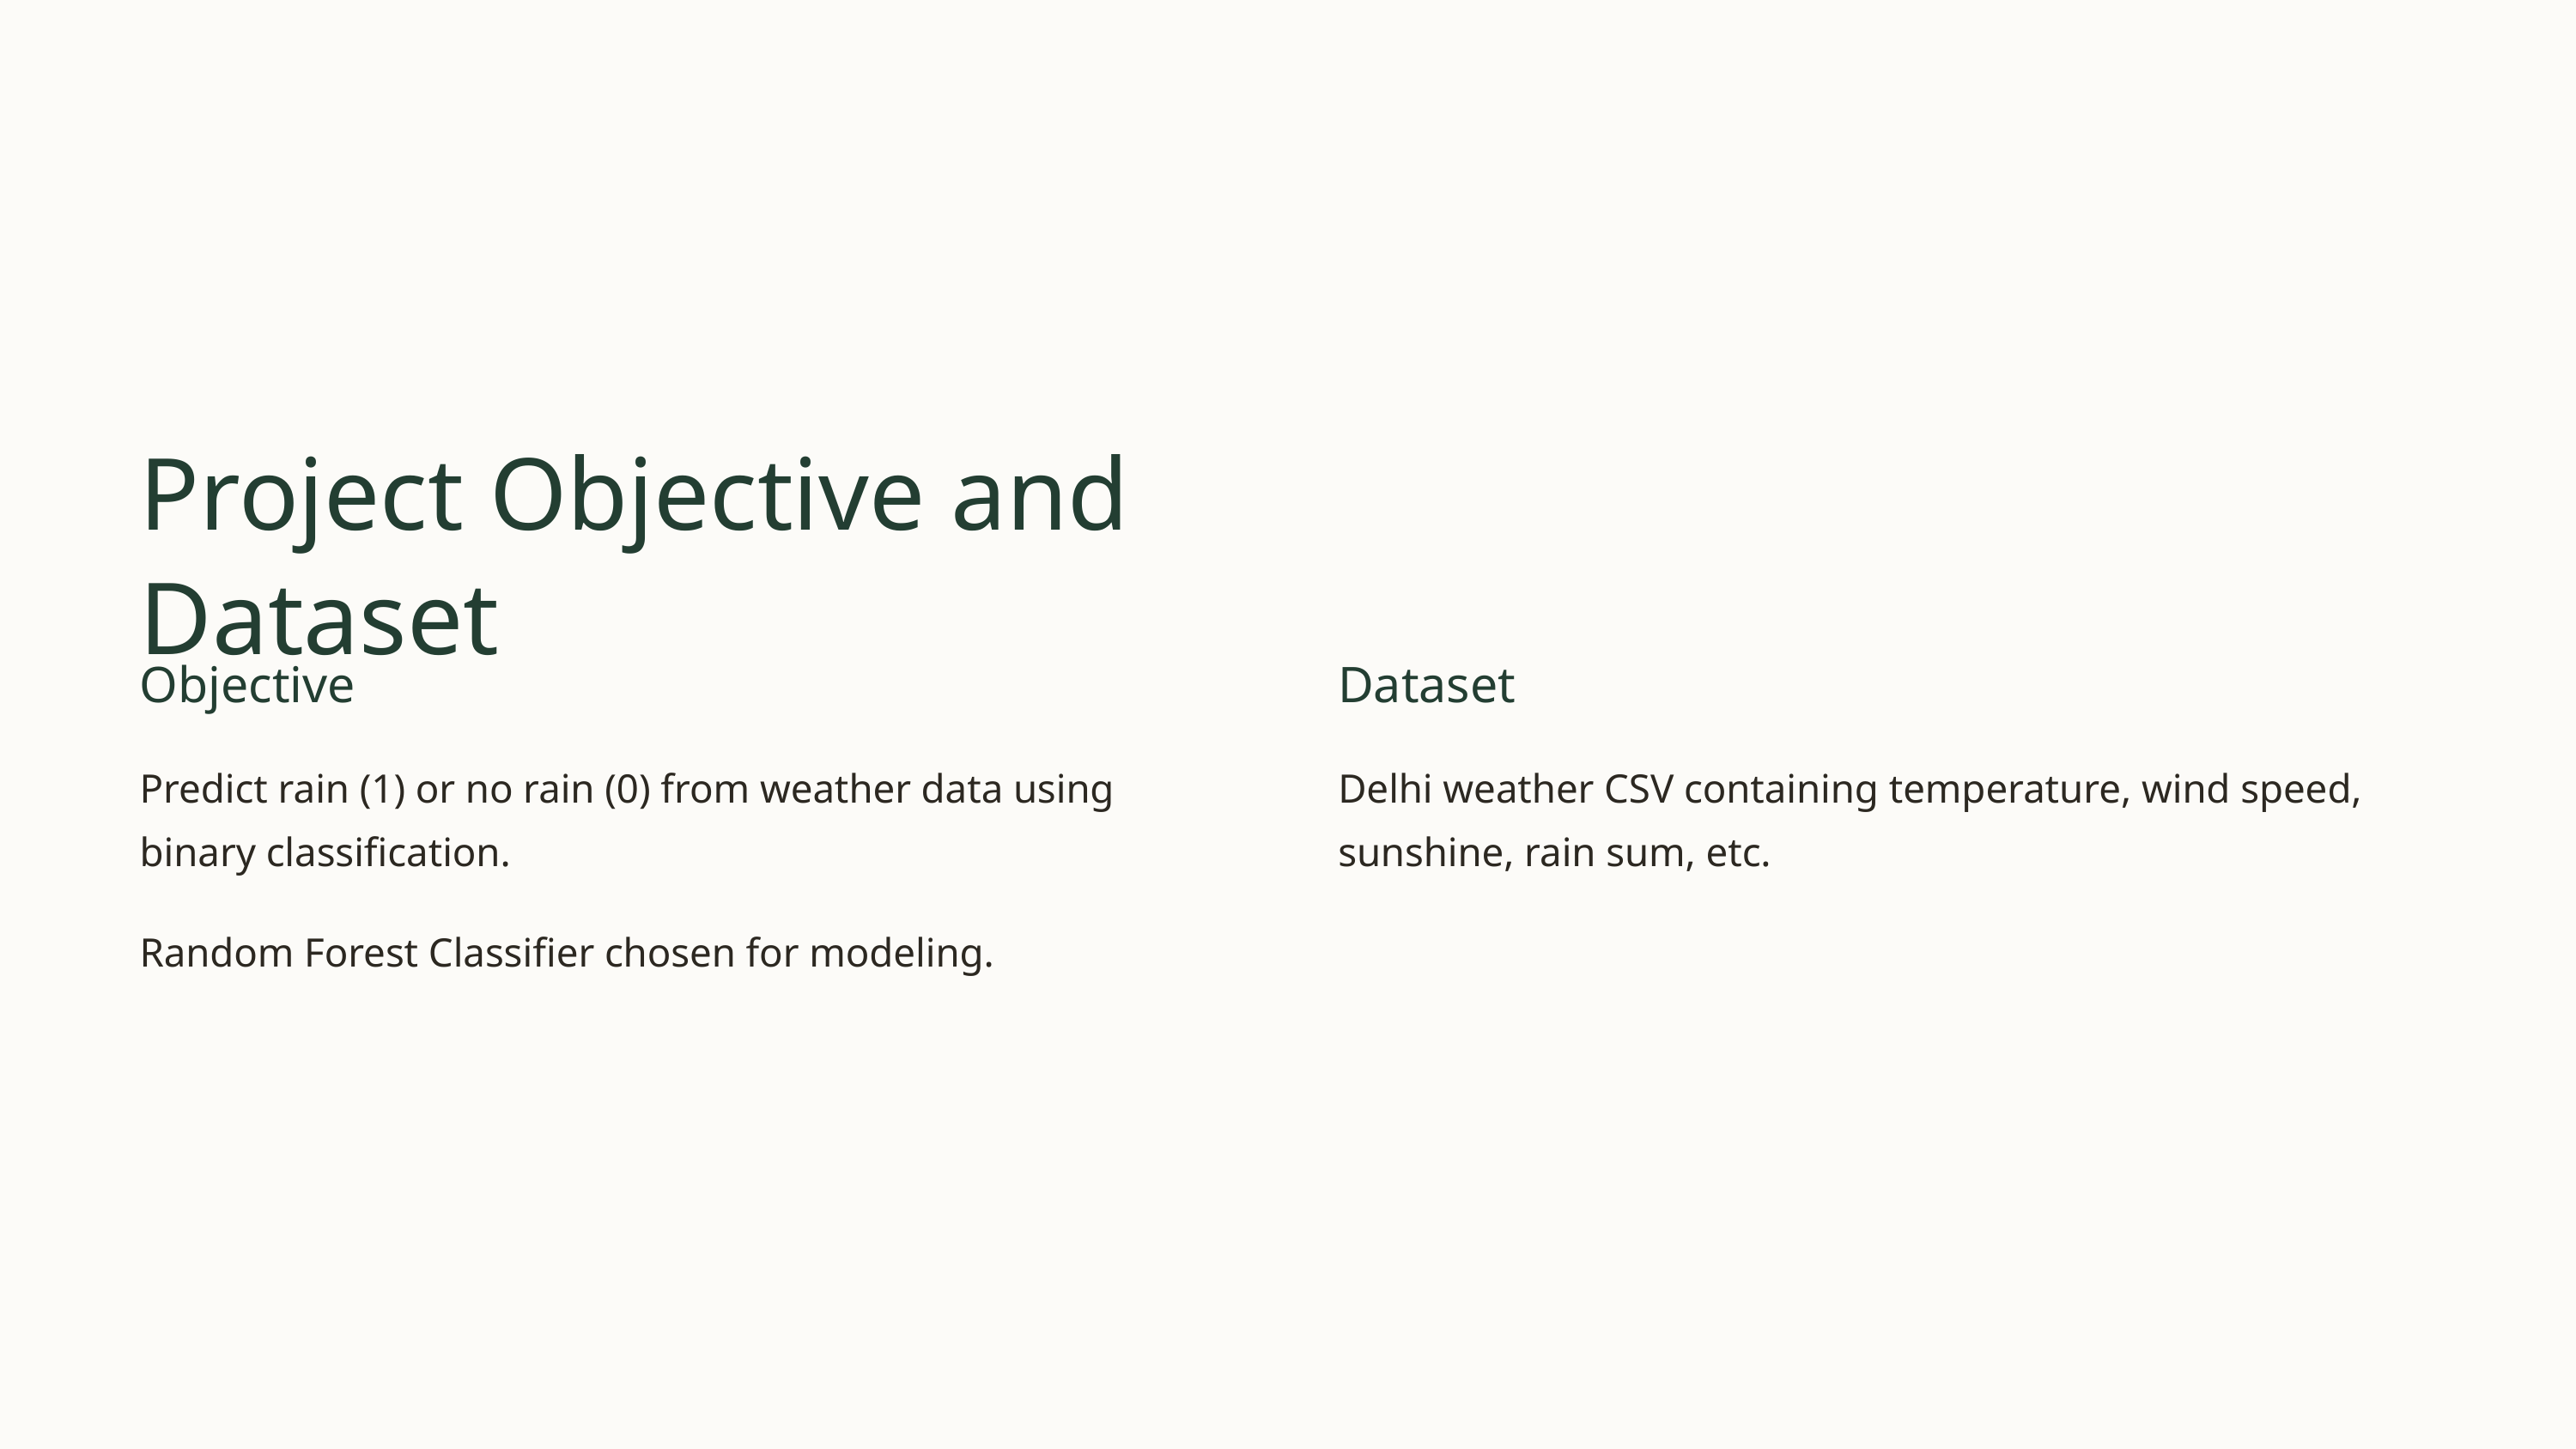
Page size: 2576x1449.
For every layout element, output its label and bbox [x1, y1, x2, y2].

text_box [0, 0, 2576, 1449]
text_box [1338, 755, 2438, 884]
text_box [1338, 653, 1838, 717]
text_box [139, 653, 640, 717]
text_box [139, 919, 1240, 984]
text_box [139, 428, 1462, 555]
text_box [139, 755, 1240, 884]
